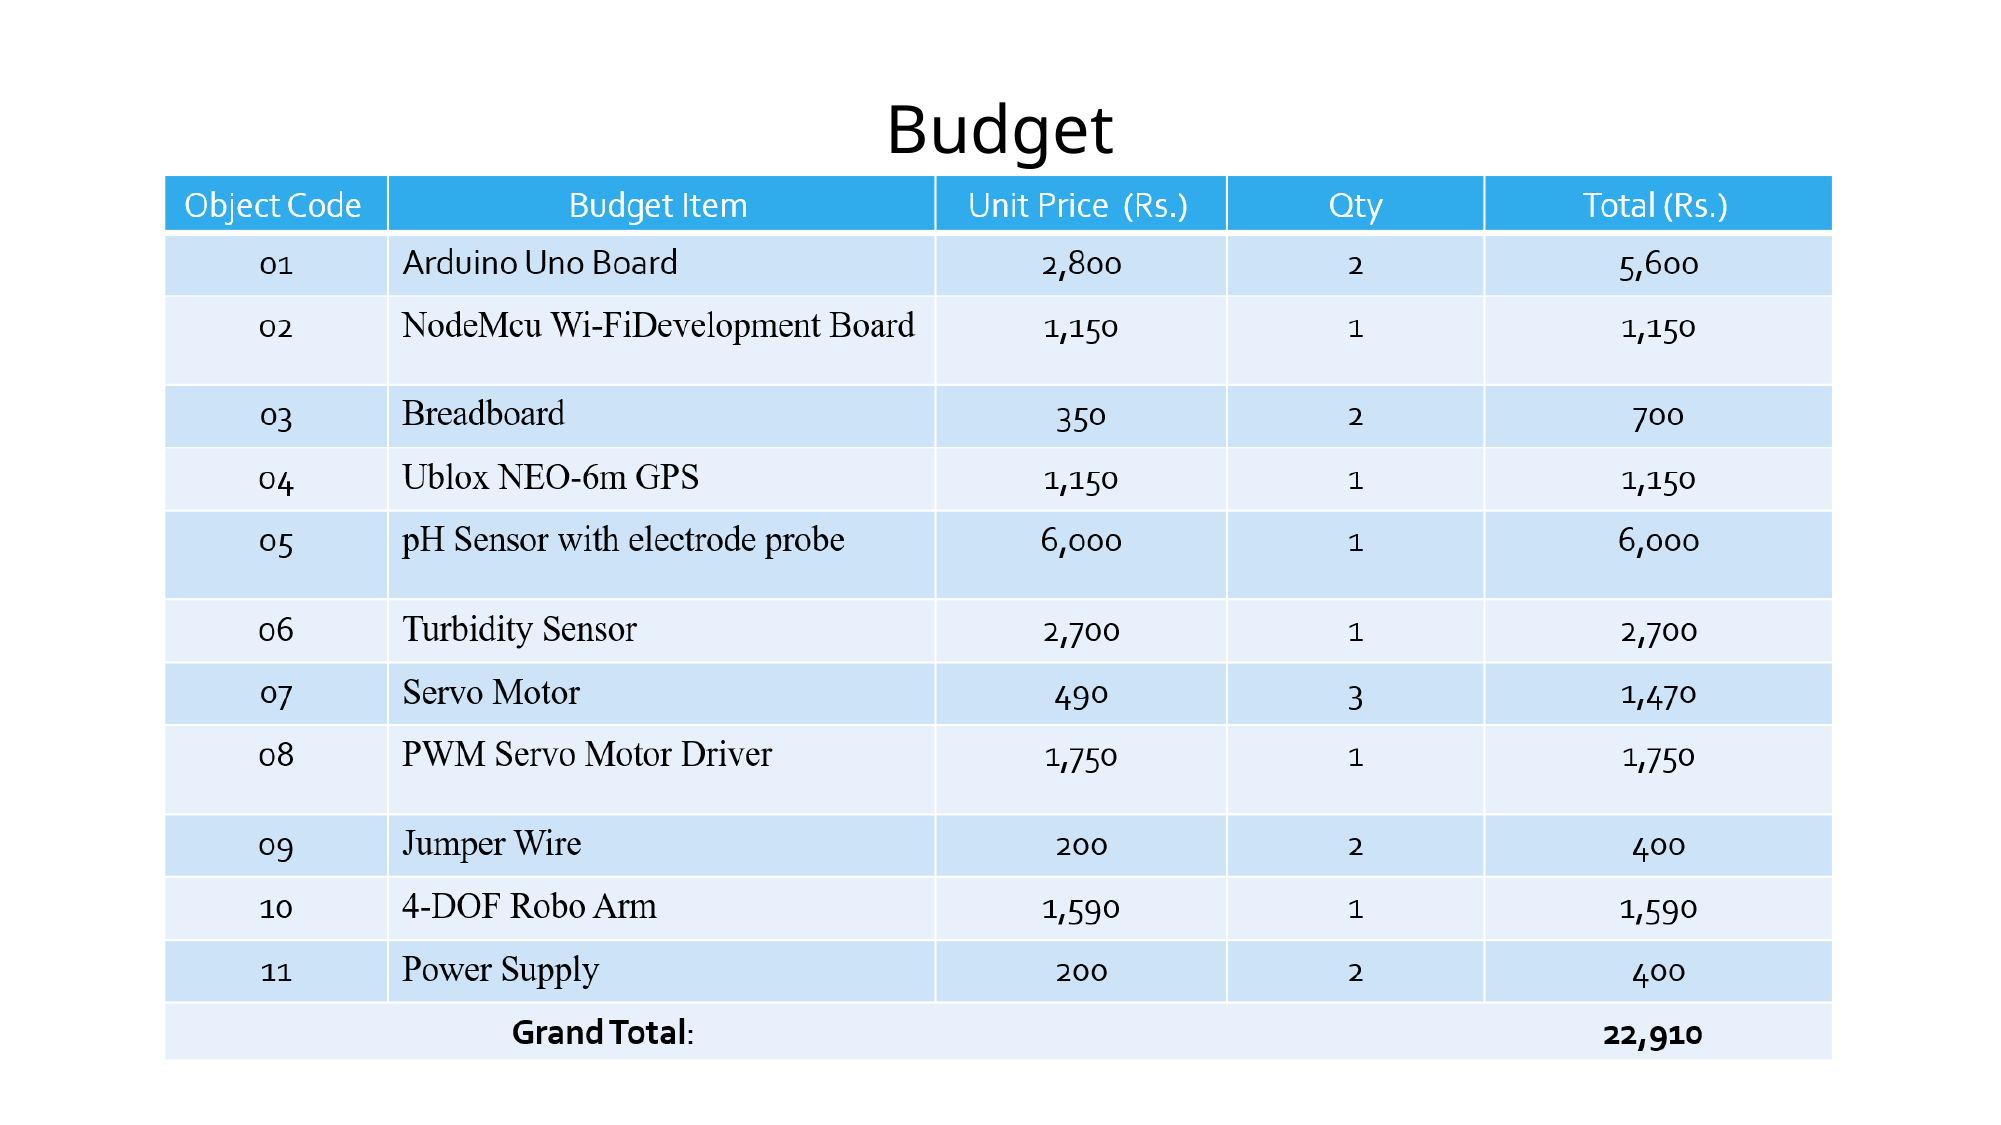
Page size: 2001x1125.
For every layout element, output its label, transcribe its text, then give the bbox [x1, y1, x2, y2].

text_box Budget [461, 79, 1539, 171]
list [163, 171, 1837, 1075]
